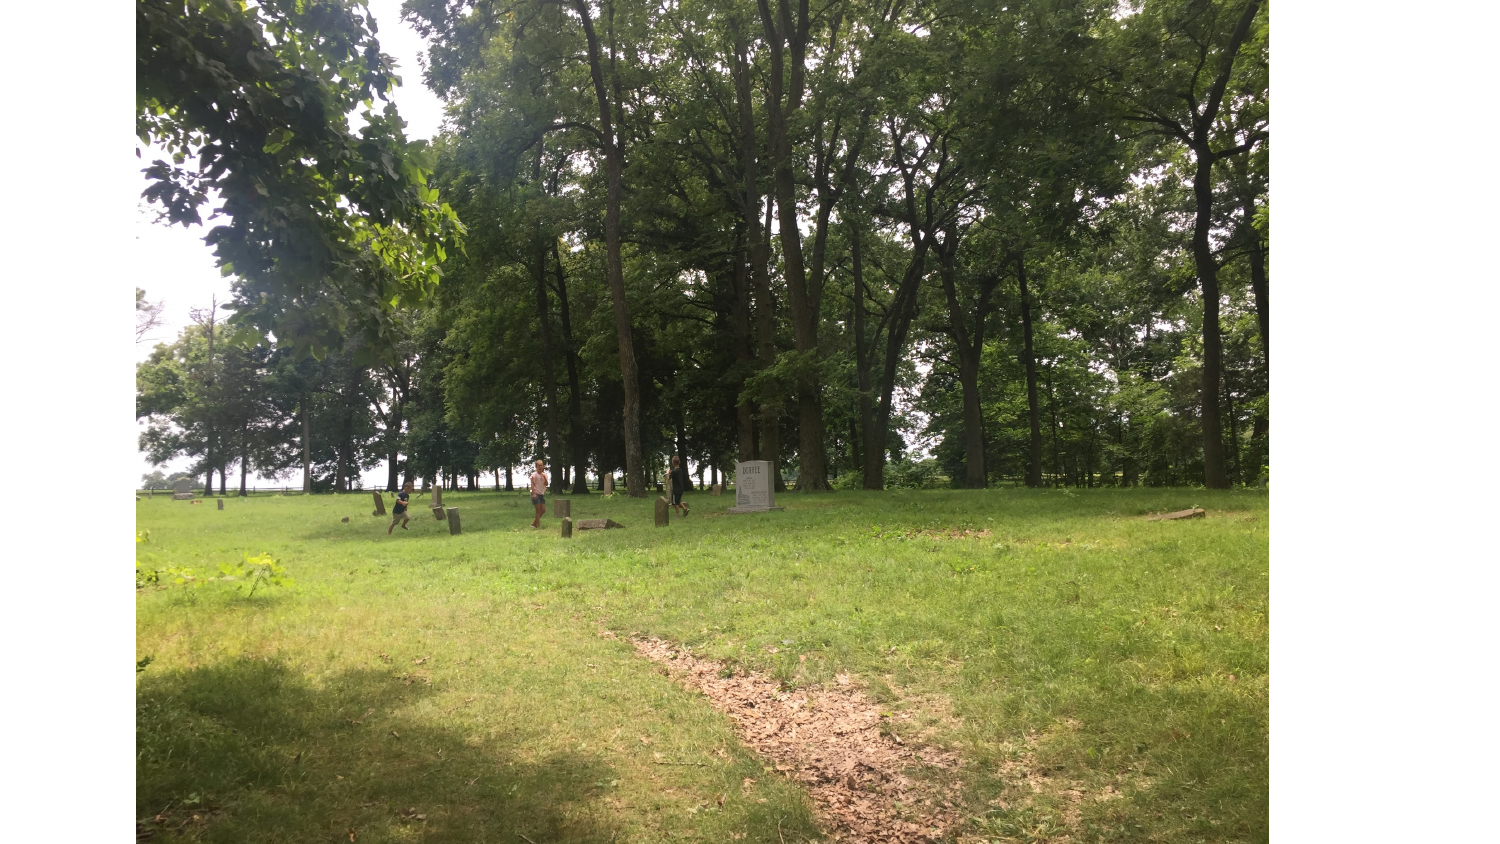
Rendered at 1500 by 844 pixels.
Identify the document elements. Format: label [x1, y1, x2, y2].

picture [136, 0, 1269, 844]
